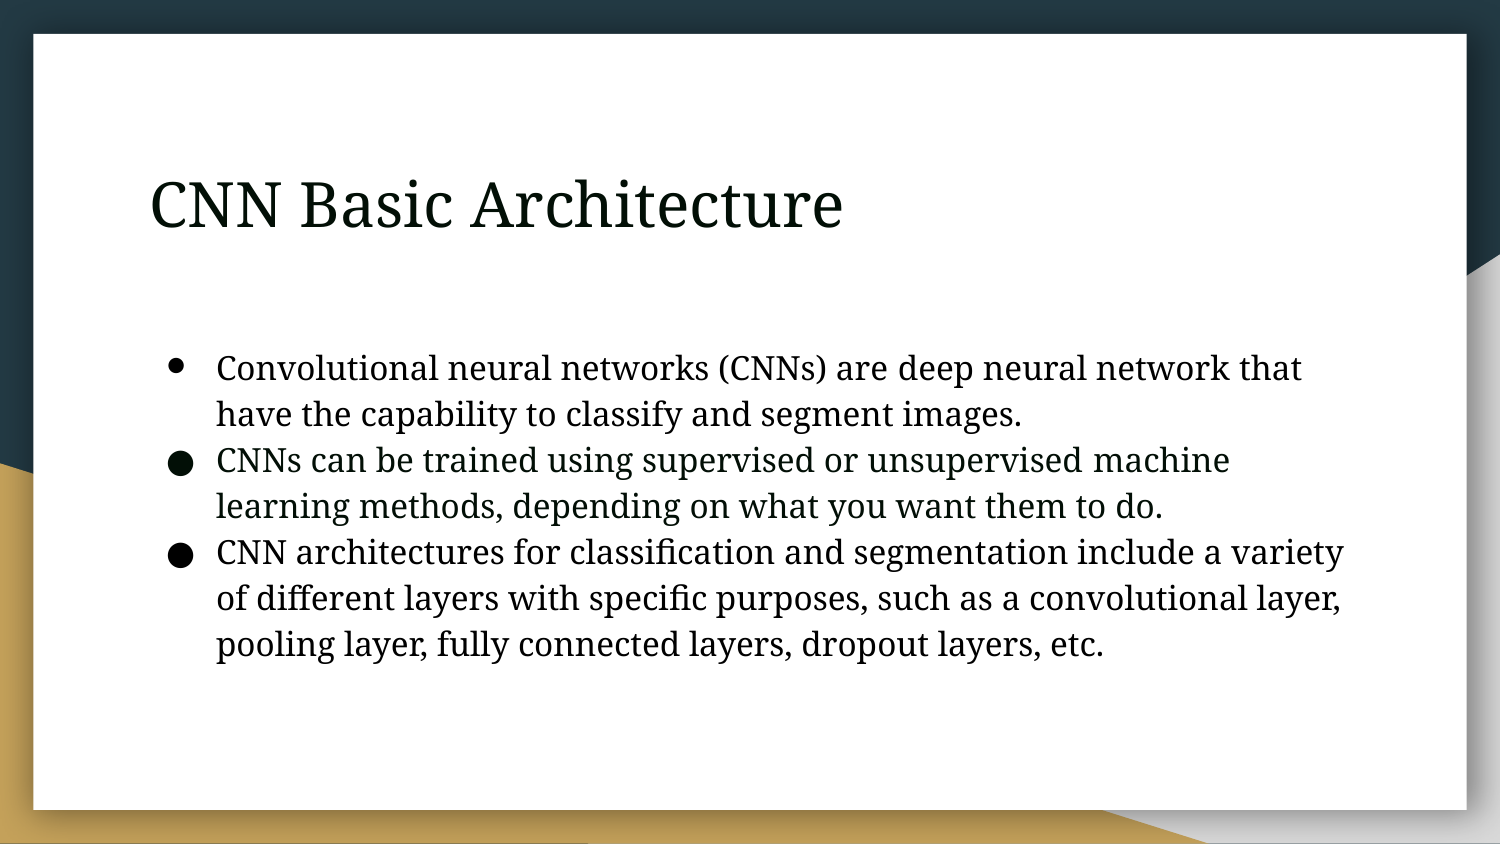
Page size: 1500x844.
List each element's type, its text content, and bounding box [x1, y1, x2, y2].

title CNN Basic Architecture [134, 138, 1366, 296]
list Convolutional neural networks (CNNs) are deep neural network that have the capability to classify and segment images. CNNs can be trained using supervised or unsupervised machine learning methods, depending on what you want them to do. CNN architectures for classification and segmentation include a variety of different layers with specific purposes, such as a convolutional layer, pooling layer, fully connected layers, dropout layers, etc. [134, 326, 1366, 729]
